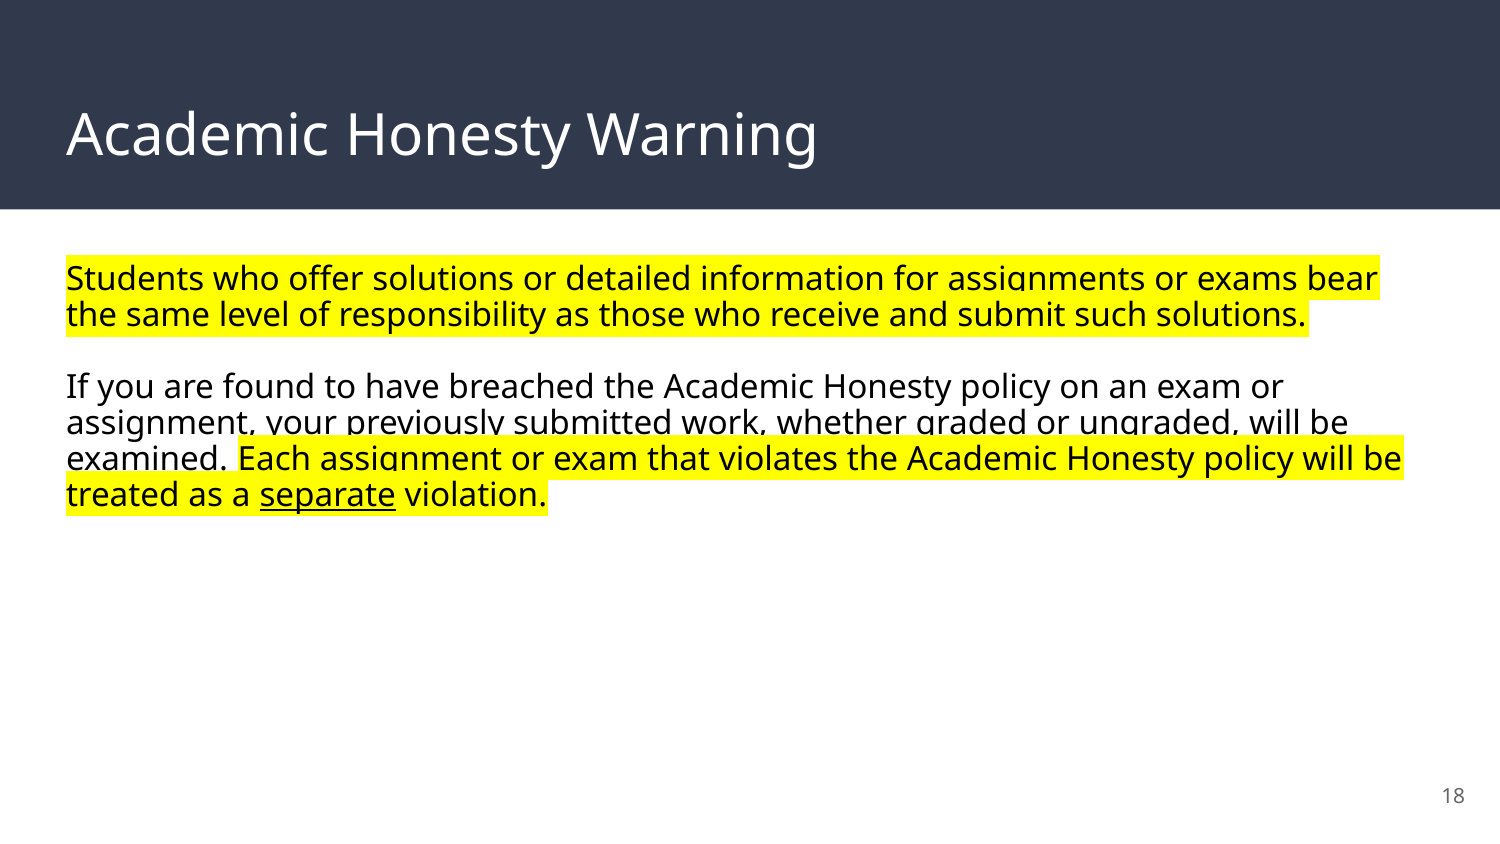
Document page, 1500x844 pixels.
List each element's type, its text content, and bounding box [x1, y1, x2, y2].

title Academic Honesty Warning [51, 82, 1449, 185]
slide_number 18 [1389, 764, 1480, 830]
list Students who offer solutions or detailed information for assignments or exams bear the same level of responsibility as those who receive and submit such solutions. If you are found to have breached the Academic Honesty policy on an exam or assignment, your previously submitted work, whether graded or ungraded, will be examined. Each assignment or exam that violates the Academic Honesty policy will be treated as a separate violation. [51, 247, 1420, 752]
